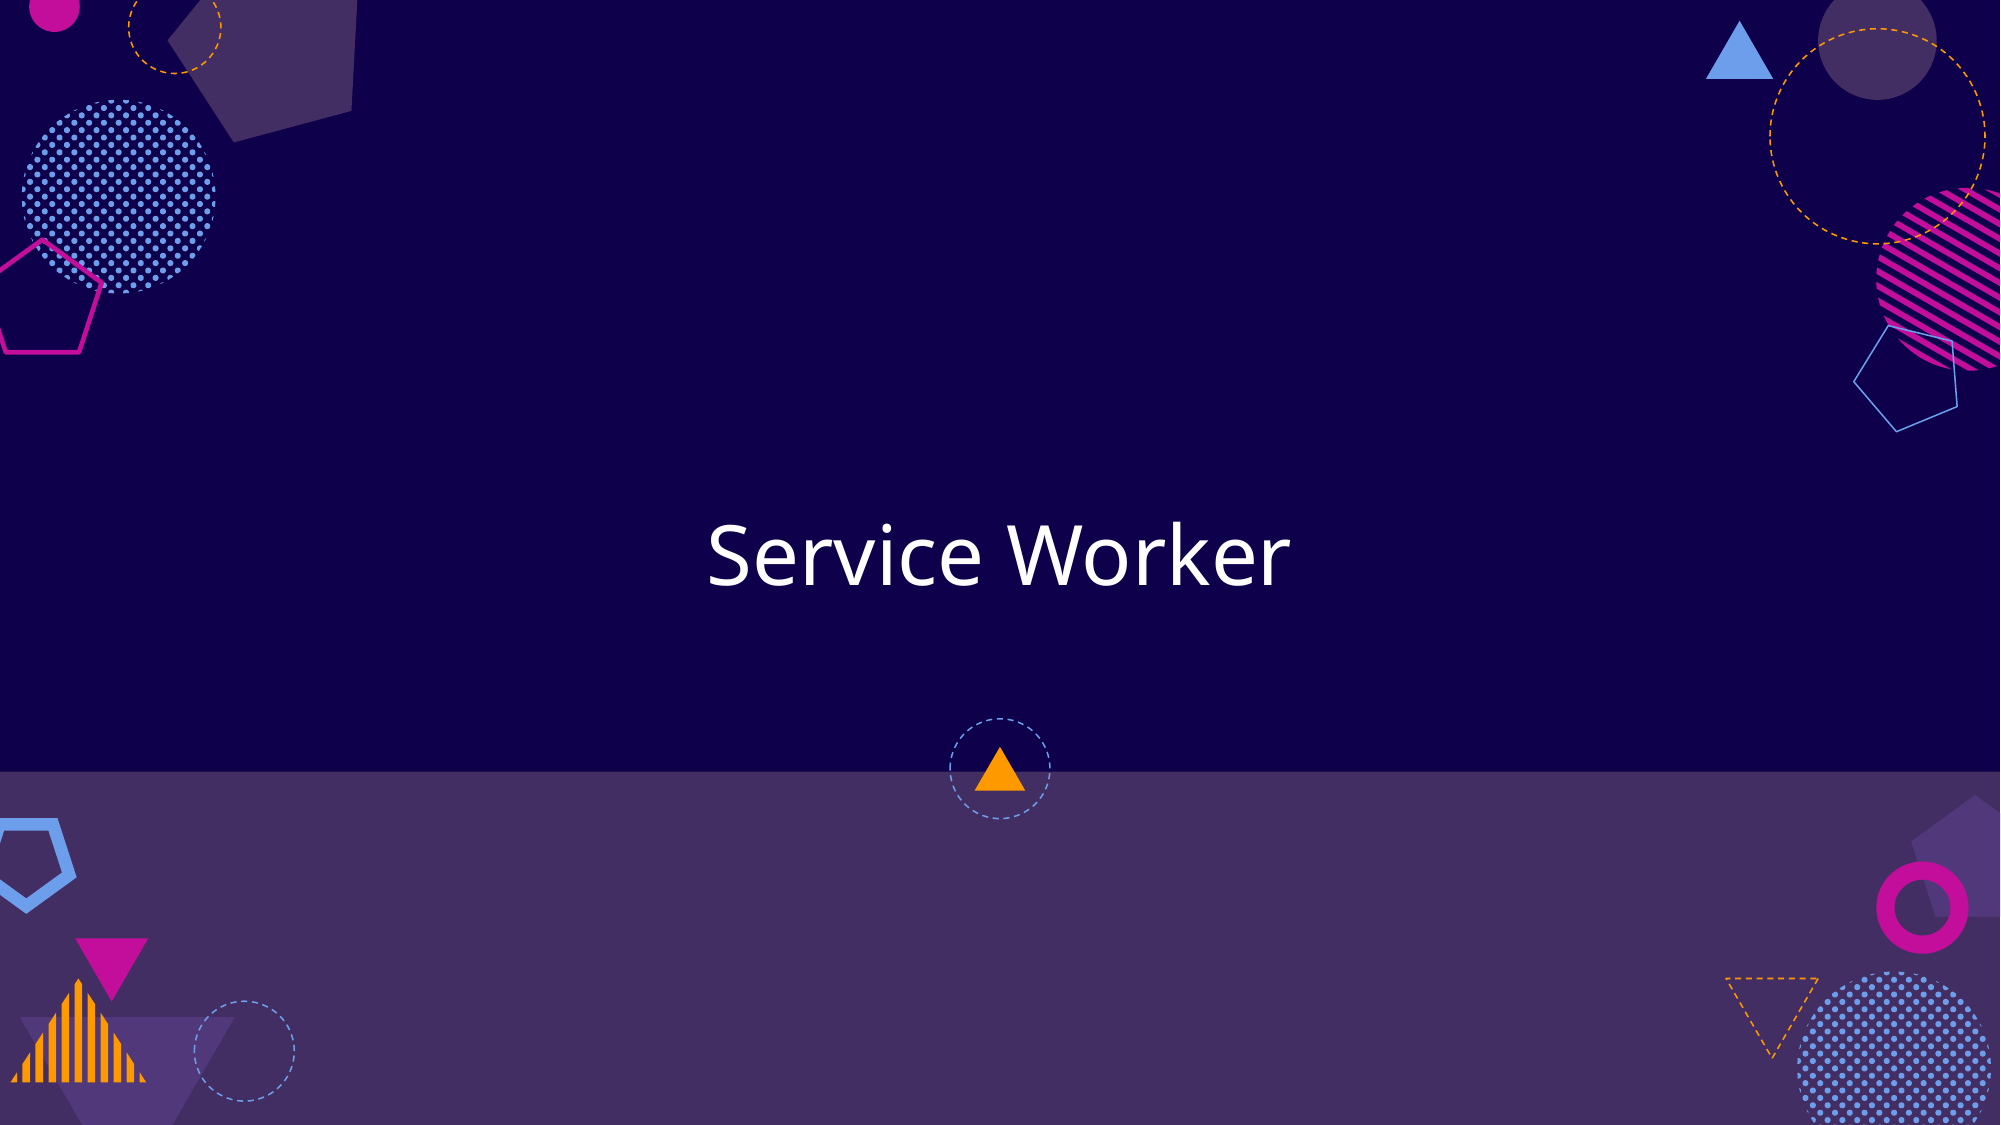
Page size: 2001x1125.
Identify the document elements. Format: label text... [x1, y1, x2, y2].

title Service Worker [380, 362, 1620, 617]
